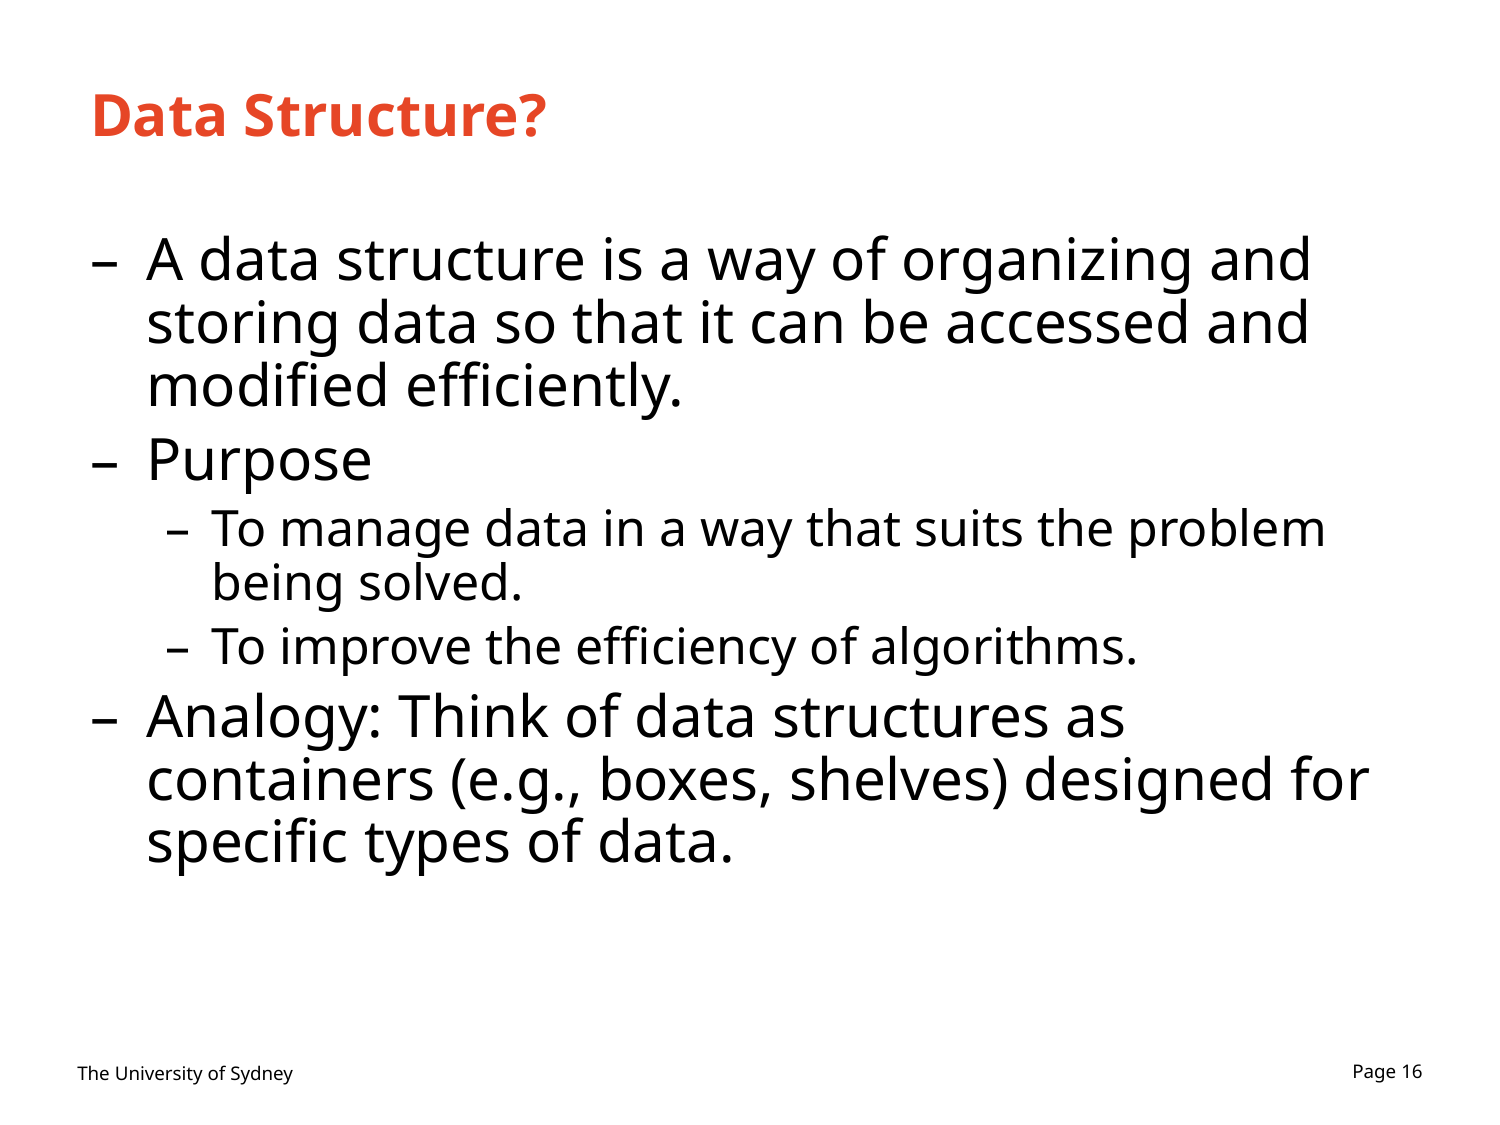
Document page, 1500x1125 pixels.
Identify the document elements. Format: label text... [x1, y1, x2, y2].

list A data structure is a way of organizing and storing data so that it can be accessed and modified efficiently. Purpose To manage data in a way that suits the problem being solved. To improve the efficiency of algorithms. Analogy: Think of data structures as containers (e.g., boxes, shelves) designed for specific types of data. [75, 222, 1425, 1005]
title Data Structure? [75, 19, 1425, 207]
